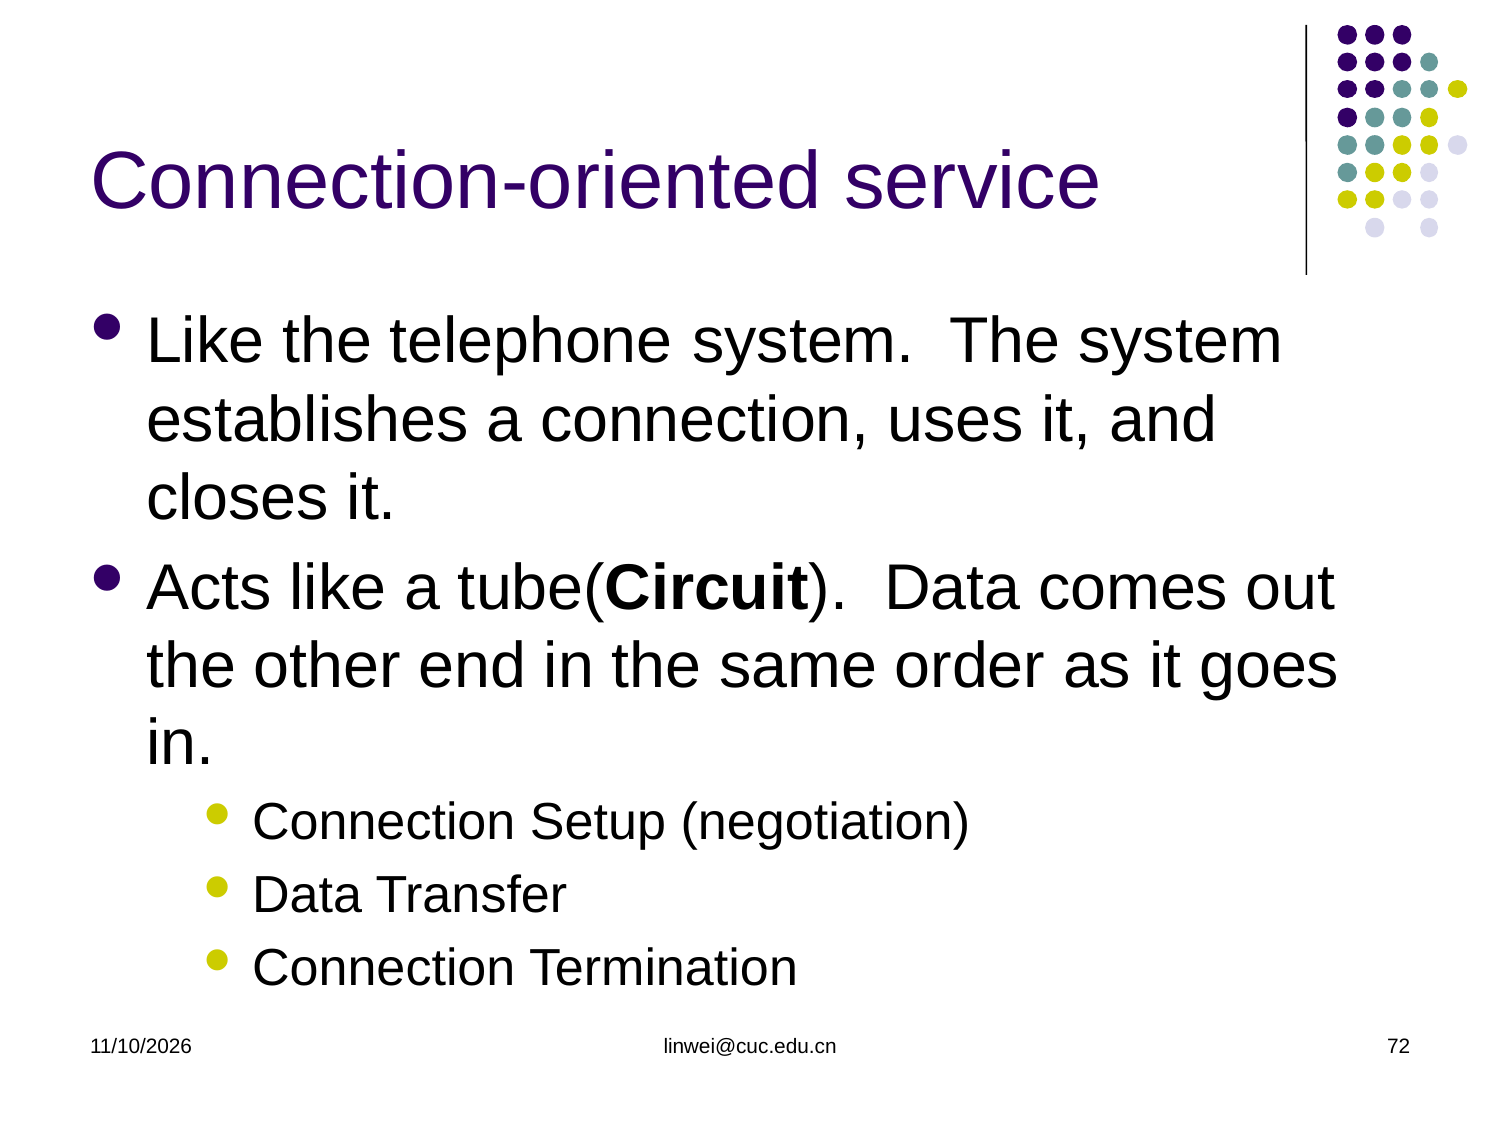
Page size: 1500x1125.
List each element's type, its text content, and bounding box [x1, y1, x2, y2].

title Connection-oriented service [75, 20, 1313, 233]
footer linwei@cuc.edu.cn [512, 1024, 988, 1101]
slide_number 72 [1074, 1024, 1426, 1101]
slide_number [74, 1024, 426, 1101]
list Like the telephone system. The system establishes a connection, uses it, and closes it. Acts like a tube(Circuit). Data comes out the other end in the same order as it goes in. Connection Setup (negotiation) Data Transfer Connection Termination [75, 282, 1425, 1006]
